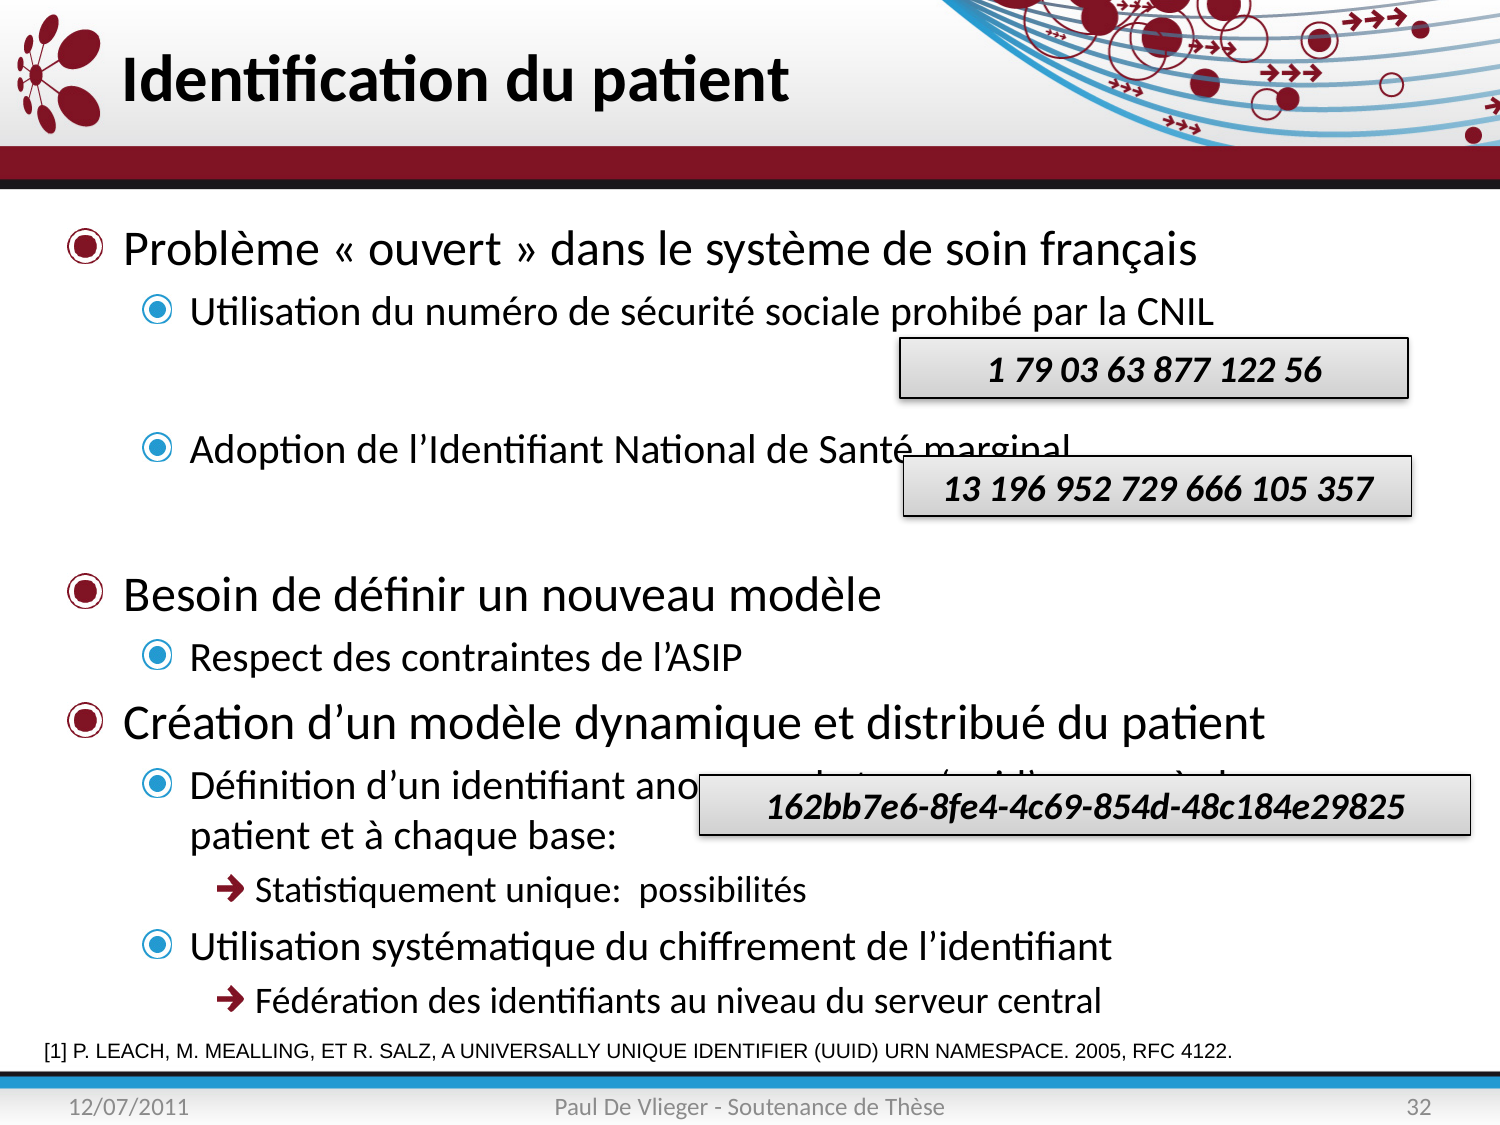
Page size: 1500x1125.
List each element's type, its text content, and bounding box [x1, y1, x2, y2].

picture [0, 0, 1500, 1125]
text_box 13 196 952 729 666 105 357 [903, 455, 1412, 517]
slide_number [53, 1087, 404, 1124]
slide_number 32 [1096, 1087, 1447, 1124]
text_box 1 79 03 63 877 122 56 [899, 337, 1409, 399]
text_box 162bb7e6-8fe4-4c69-854d-48c184e29825 [699, 774, 1471, 836]
text_box [1] P. Leach, M. Mealling, et R. Salz, A Universally Unique IDentifier (UUID) URN Namespace. 2005, RFC 4122. [29, 1030, 1252, 1070]
footer Paul De Vlieger - Soutenance de Thèse [512, 1087, 988, 1124]
title Identification du patient [106, 9, 1022, 140]
